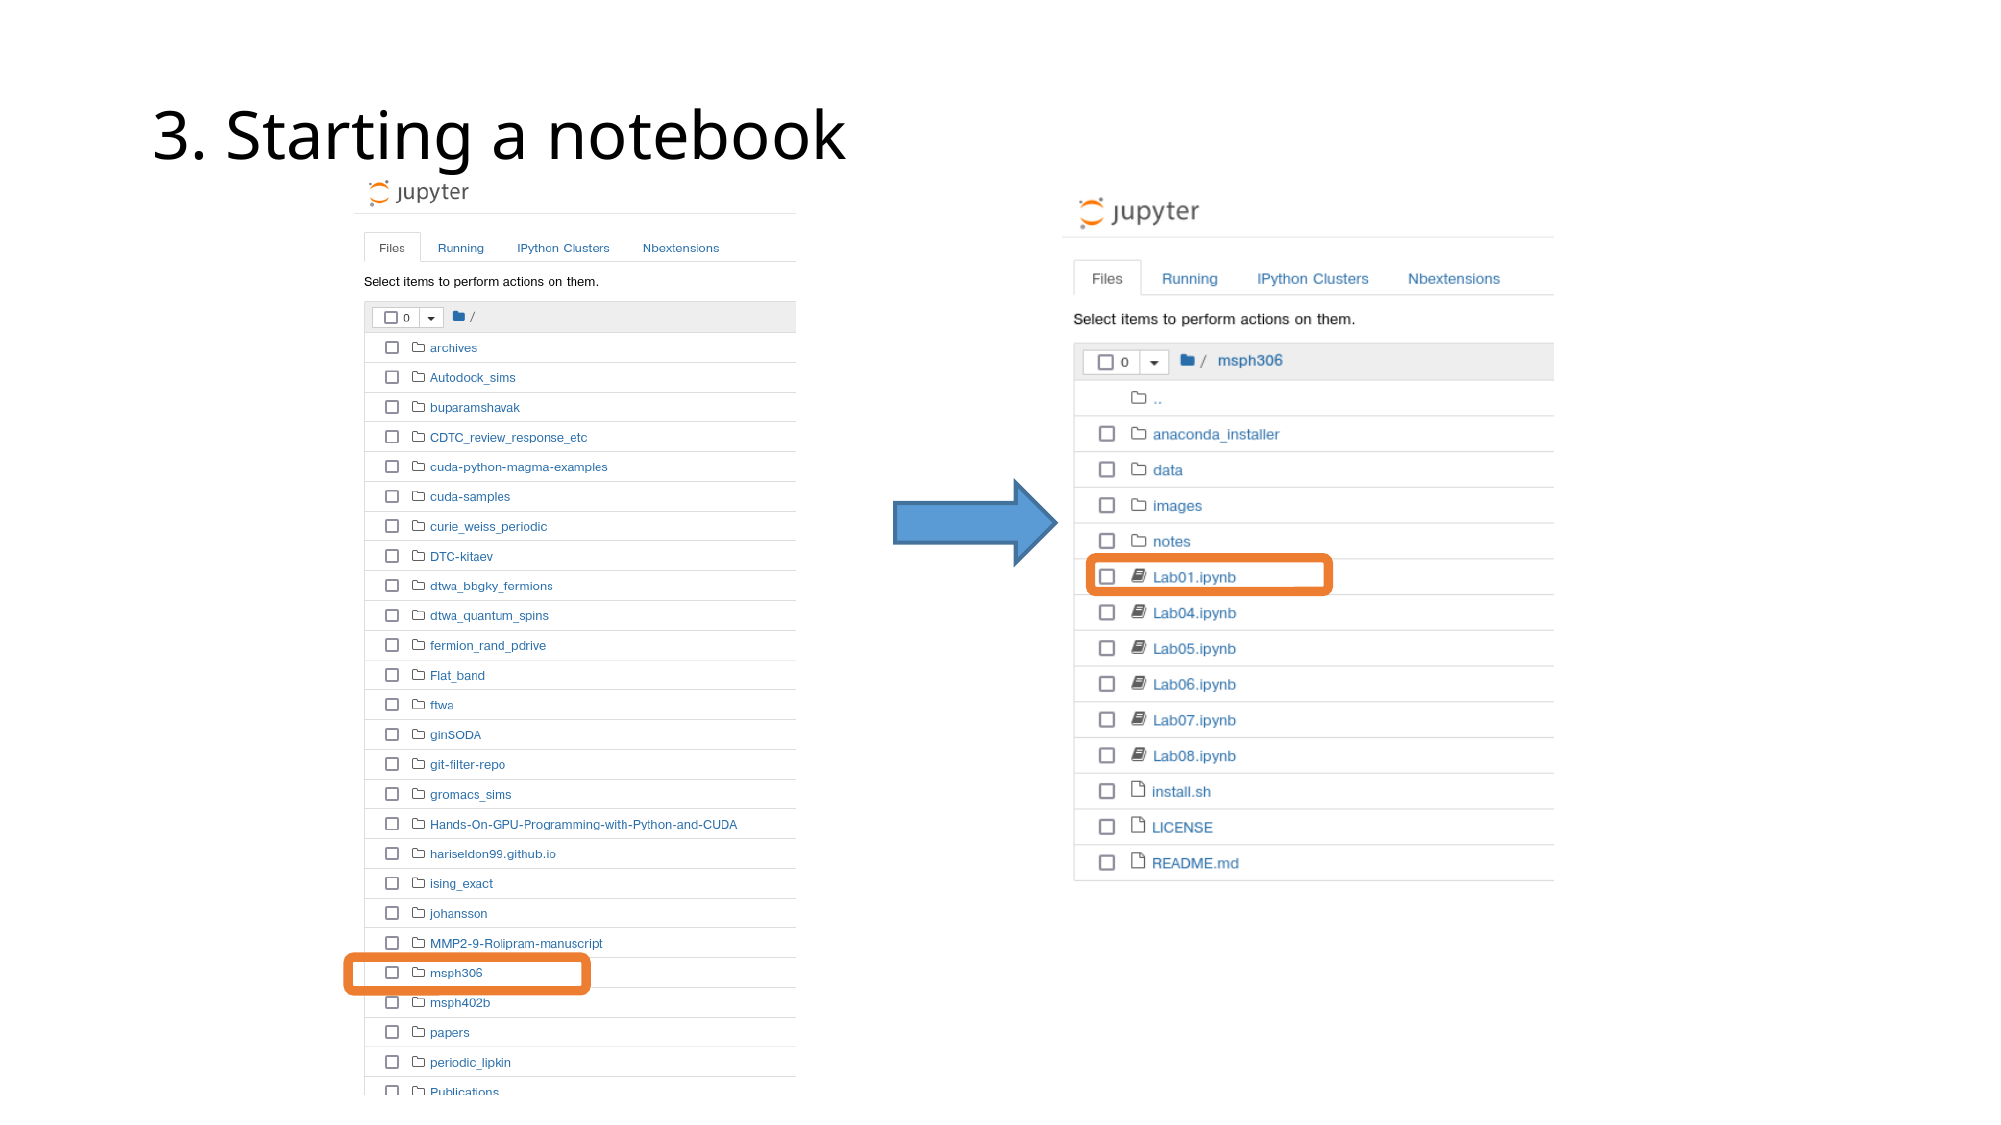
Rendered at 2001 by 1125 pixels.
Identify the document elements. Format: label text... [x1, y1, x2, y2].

title 3. Starting a notebook [137, 59, 1863, 217]
text_box [893, 478, 1057, 568]
picture [1062, 194, 1554, 934]
picture [354, 176, 797, 1096]
